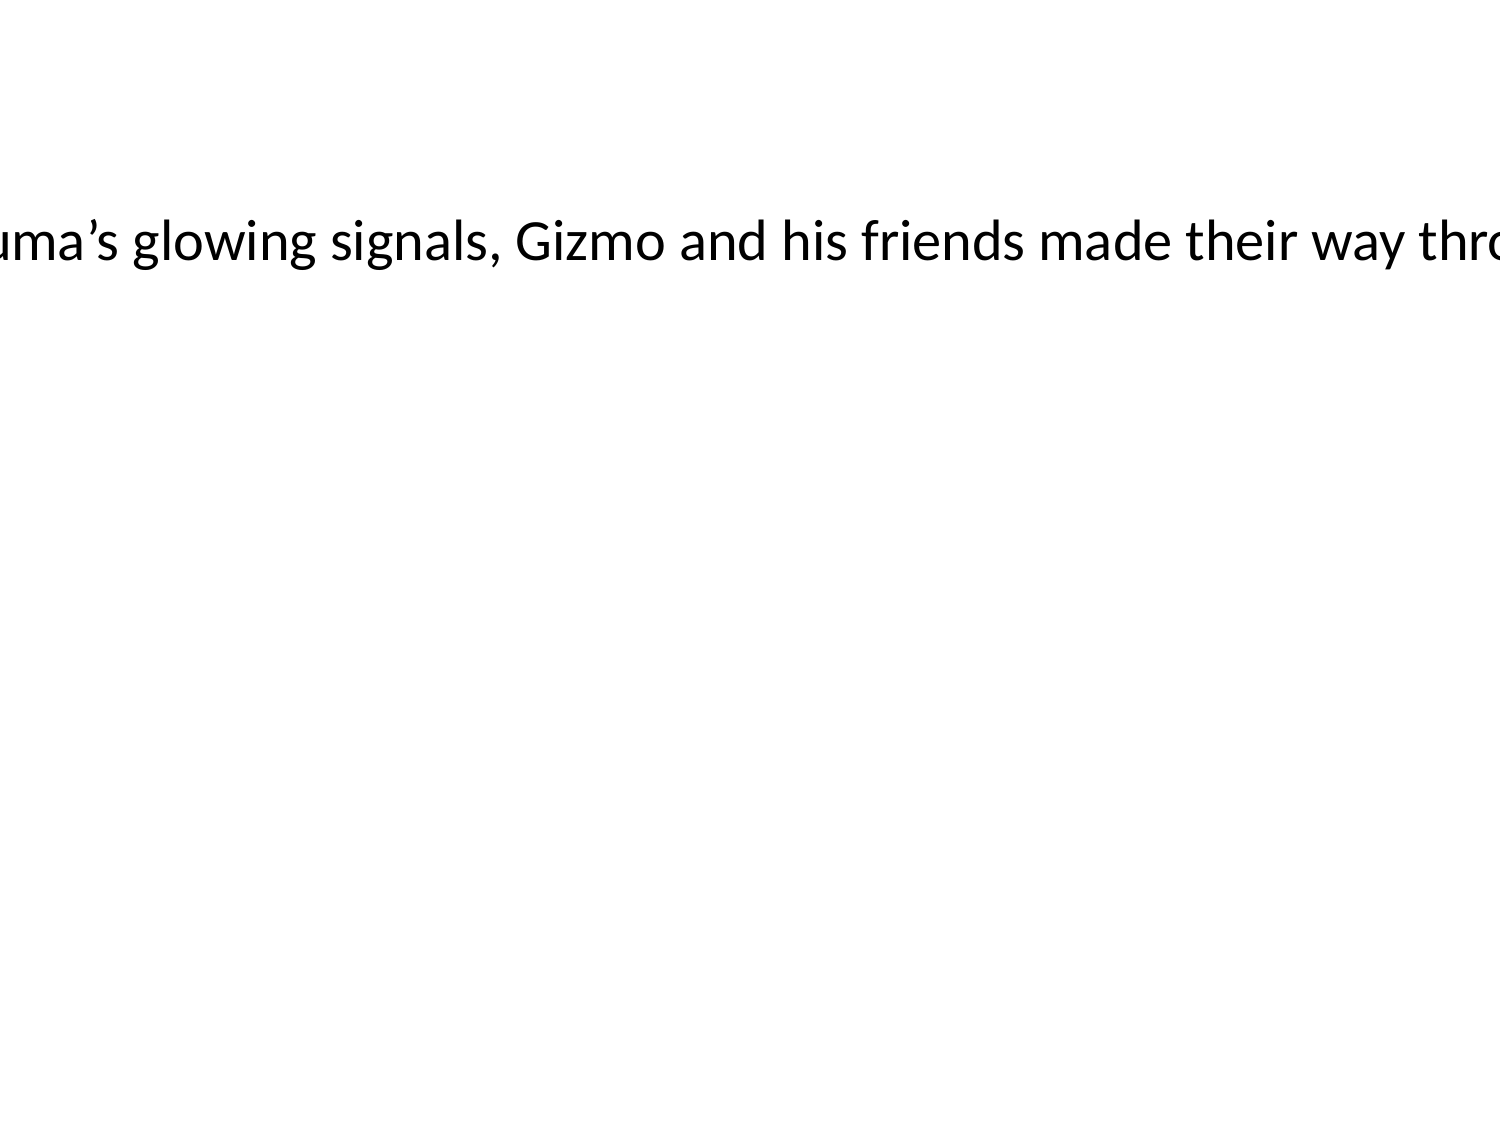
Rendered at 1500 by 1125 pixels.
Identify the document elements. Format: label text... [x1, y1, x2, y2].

text_box With Boulder’s guidance, Flutter’s aerial view, and Luma’s glowing signals, Gizmo and his friends made their way through the forest. Step by step, they got closer to the city. [0, 149, 1500, 280]
